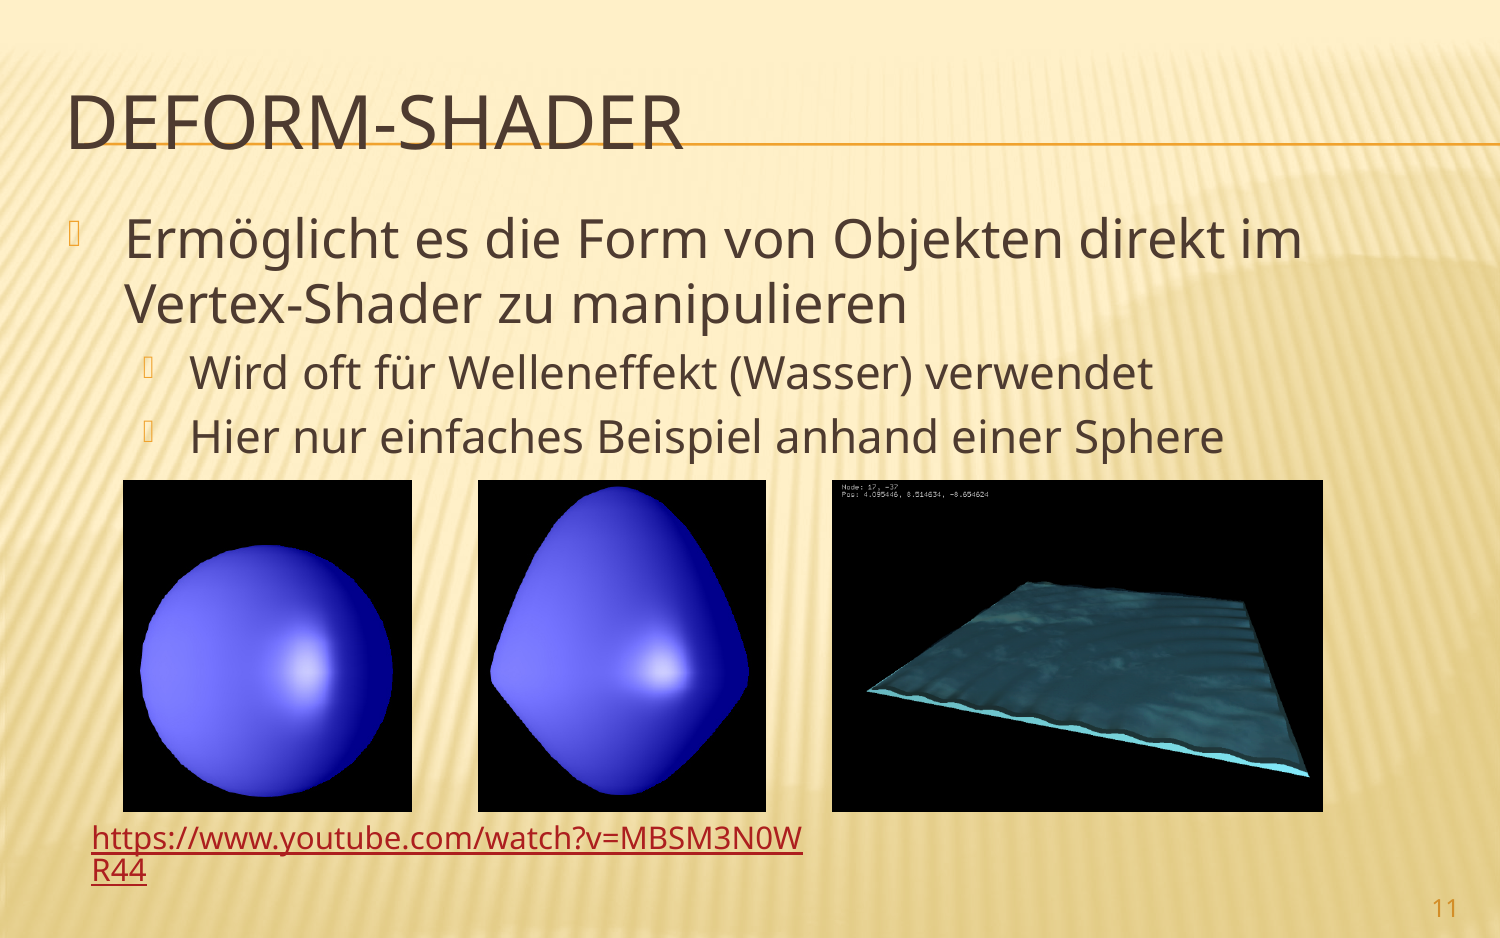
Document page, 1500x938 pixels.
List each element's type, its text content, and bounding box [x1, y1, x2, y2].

picture [832, 480, 1324, 812]
picture [123, 480, 412, 812]
slide_number 11 [1350, 885, 1475, 919]
list Ermöglicht es die Form von Objekten direkt im Vertex-Shader zu manipulieren Wird oft für Welleneffekt (Wasser) verwendet Hier nur einfaches Beispiel anhand einer Sphere [53, 197, 1479, 816]
title Deform-Shader [50, 62, 1475, 177]
text_box https://www.youtube.com/watch?v=MBSM3N0WR44 [76, 811, 821, 869]
picture [477, 480, 766, 812]
